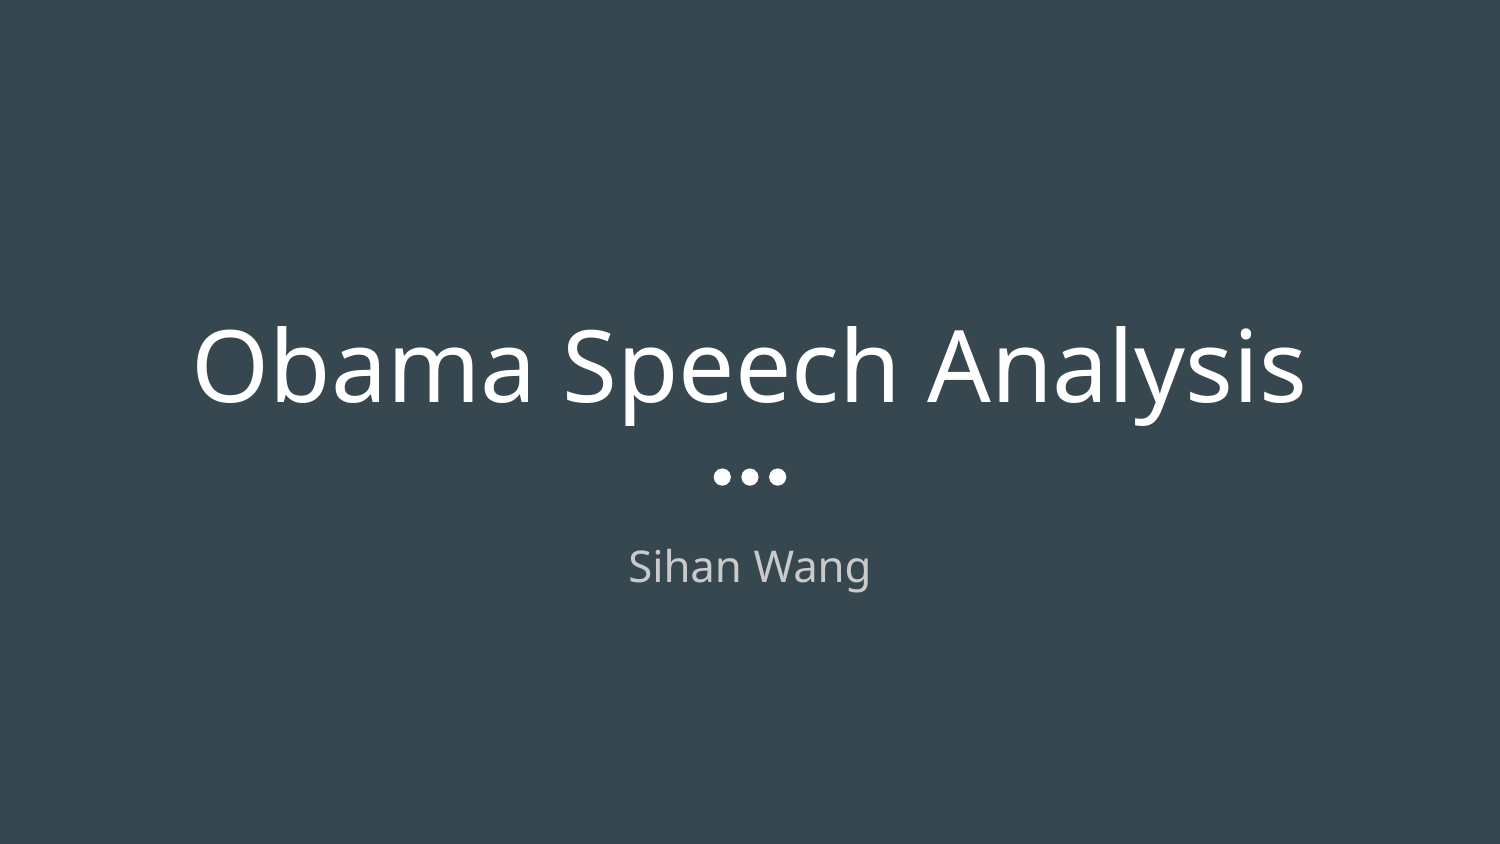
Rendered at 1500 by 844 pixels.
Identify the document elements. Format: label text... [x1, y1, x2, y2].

subtitle Sihan Wang [110, 520, 1390, 651]
title Obama Speech Analysis [110, 162, 1390, 447]
